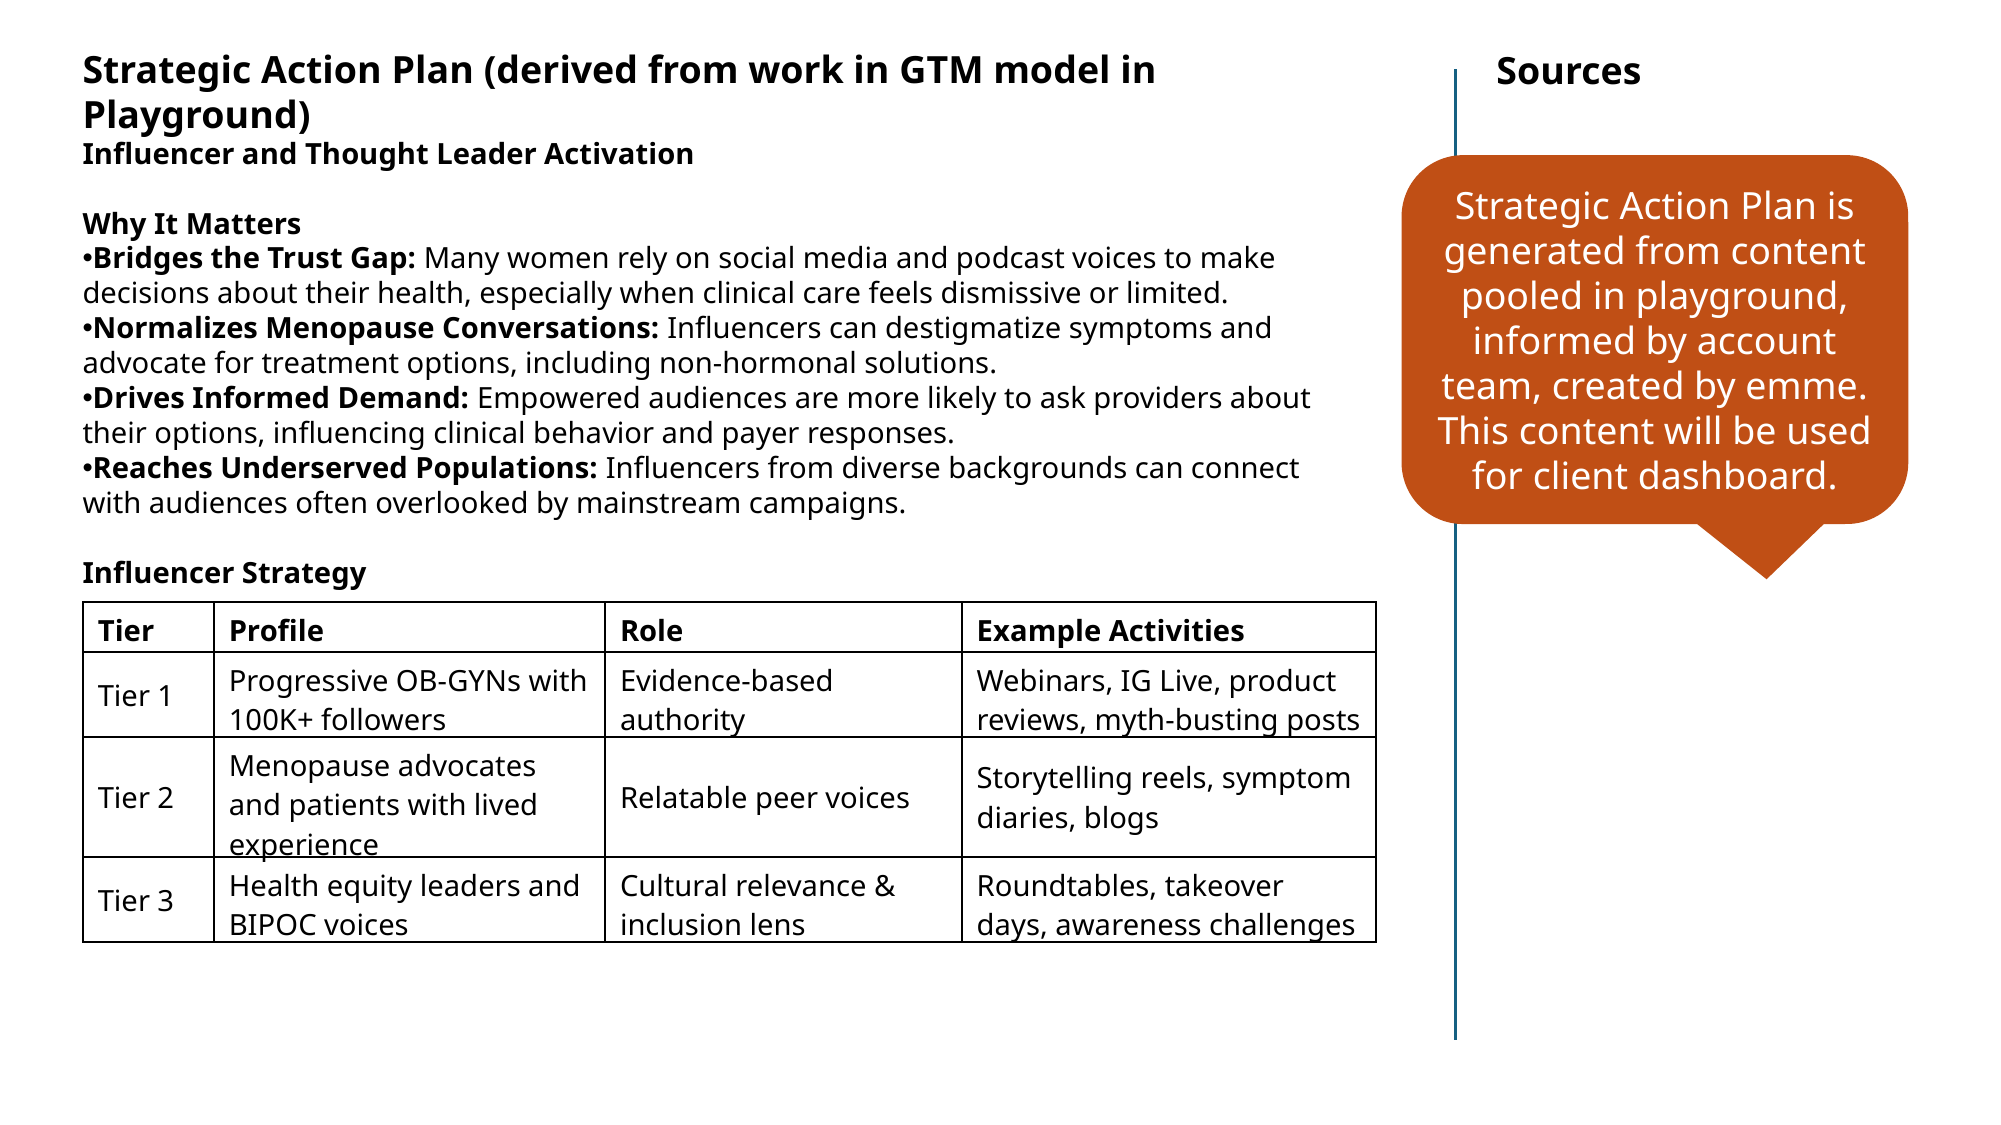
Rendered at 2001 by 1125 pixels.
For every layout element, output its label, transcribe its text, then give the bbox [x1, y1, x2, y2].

text_box Influencer and Thought Leader Activation Why It Matters Bridges the Trust Gap: Many women rely on social media and podcast voices to make decisions about their health, especially when clinical care feels dismissive or limited. Normalizes Menopause Conversations: Influencers can destigmatize symptoms and advocate for treatment options, including non-hormonal solutions. Drives Informed Demand: Empowered audiences are more likely to ask providers about their options, influencing clinical behavior and payer responses. Reaches Underserved Populations: Influencers from diverse backgrounds can connect with audiences often overlooked by mainstream campaigns. Influencer Strategy [67, 127, 1344, 597]
table_cell Progressive OB-GYNs with 100K+ followers [215, 653, 604, 736]
table_cell Tier 1 [84, 653, 213, 736]
table_cell Menopause advocates and patients with lived experience [215, 738, 604, 856]
table_cell Storytelling reels, symptom diaries, blogs [963, 738, 1375, 856]
text_box Strategic Action Plan (derived from work in GTM model in Playground) [67, 38, 1387, 144]
text_box Strategic Action Plan is generated from content pooled in playground, informed by account team, created by emme. This content will be used for client dashboard. [1399, 154, 1454, 525]
table_header Tier [84, 603, 213, 651]
table_cell Cultural relevance & inclusion lens [606, 858, 961, 941]
text_box Strategic Action Plan is generated from content pooled in playground, informed by account team, created by emme. This content will be used for client dashboard. [1456, 153, 1910, 582]
table_header Profile [215, 603, 604, 651]
text_box Sources [1481, 39, 1657, 100]
table_cell Health equity leaders and BIPOC voices [215, 858, 604, 941]
table_cell Evidence-based authority [606, 653, 961, 736]
table_cell Webinars, IG Live, product reviews, myth-busting posts [963, 653, 1375, 736]
table_cell Tier 2 [84, 738, 213, 856]
table_header Example Activities [963, 603, 1375, 651]
table_cell Relatable peer voices [606, 738, 961, 856]
table_cell Roundtables, takeover days, awareness challenges [963, 858, 1375, 941]
table_cell Tier 3 [84, 858, 213, 941]
table_header Role [606, 603, 961, 651]
